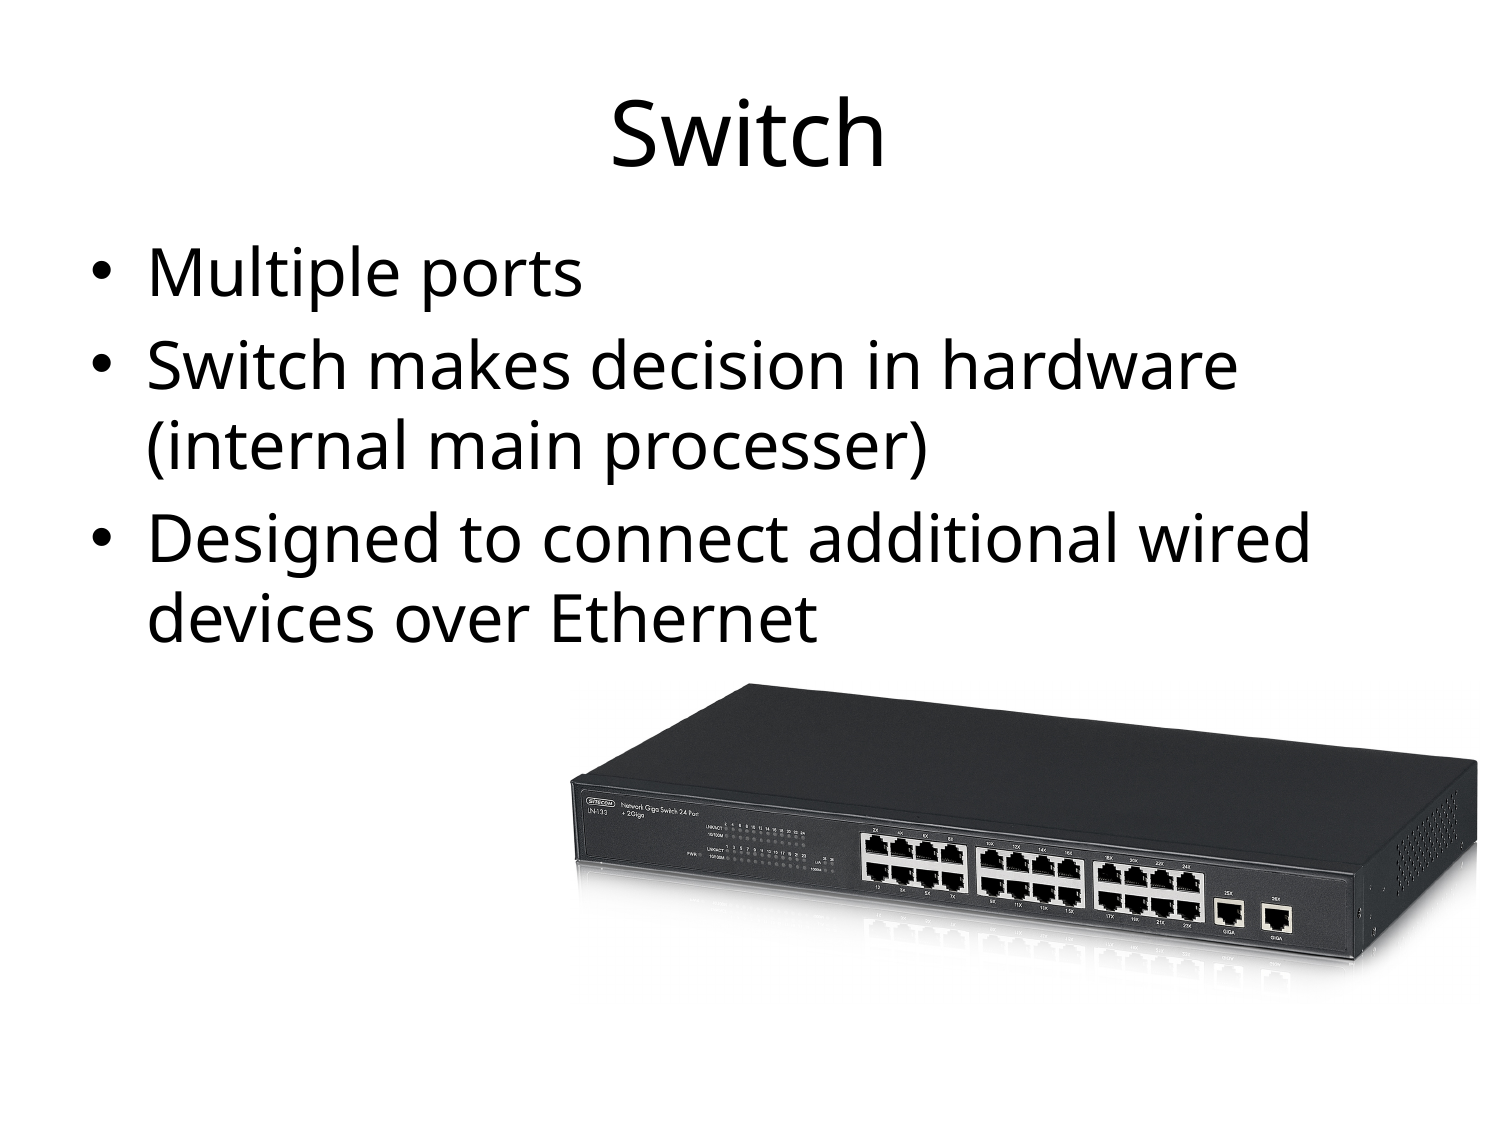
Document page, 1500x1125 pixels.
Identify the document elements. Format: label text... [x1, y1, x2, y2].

picture [570, 681, 1480, 1004]
list Multiple ports Switch makes decision in hardware (internal main processer) Designed to connect additional wired devices over Ethernet [75, 221, 1425, 965]
title Switch [75, 35, 1425, 221]
